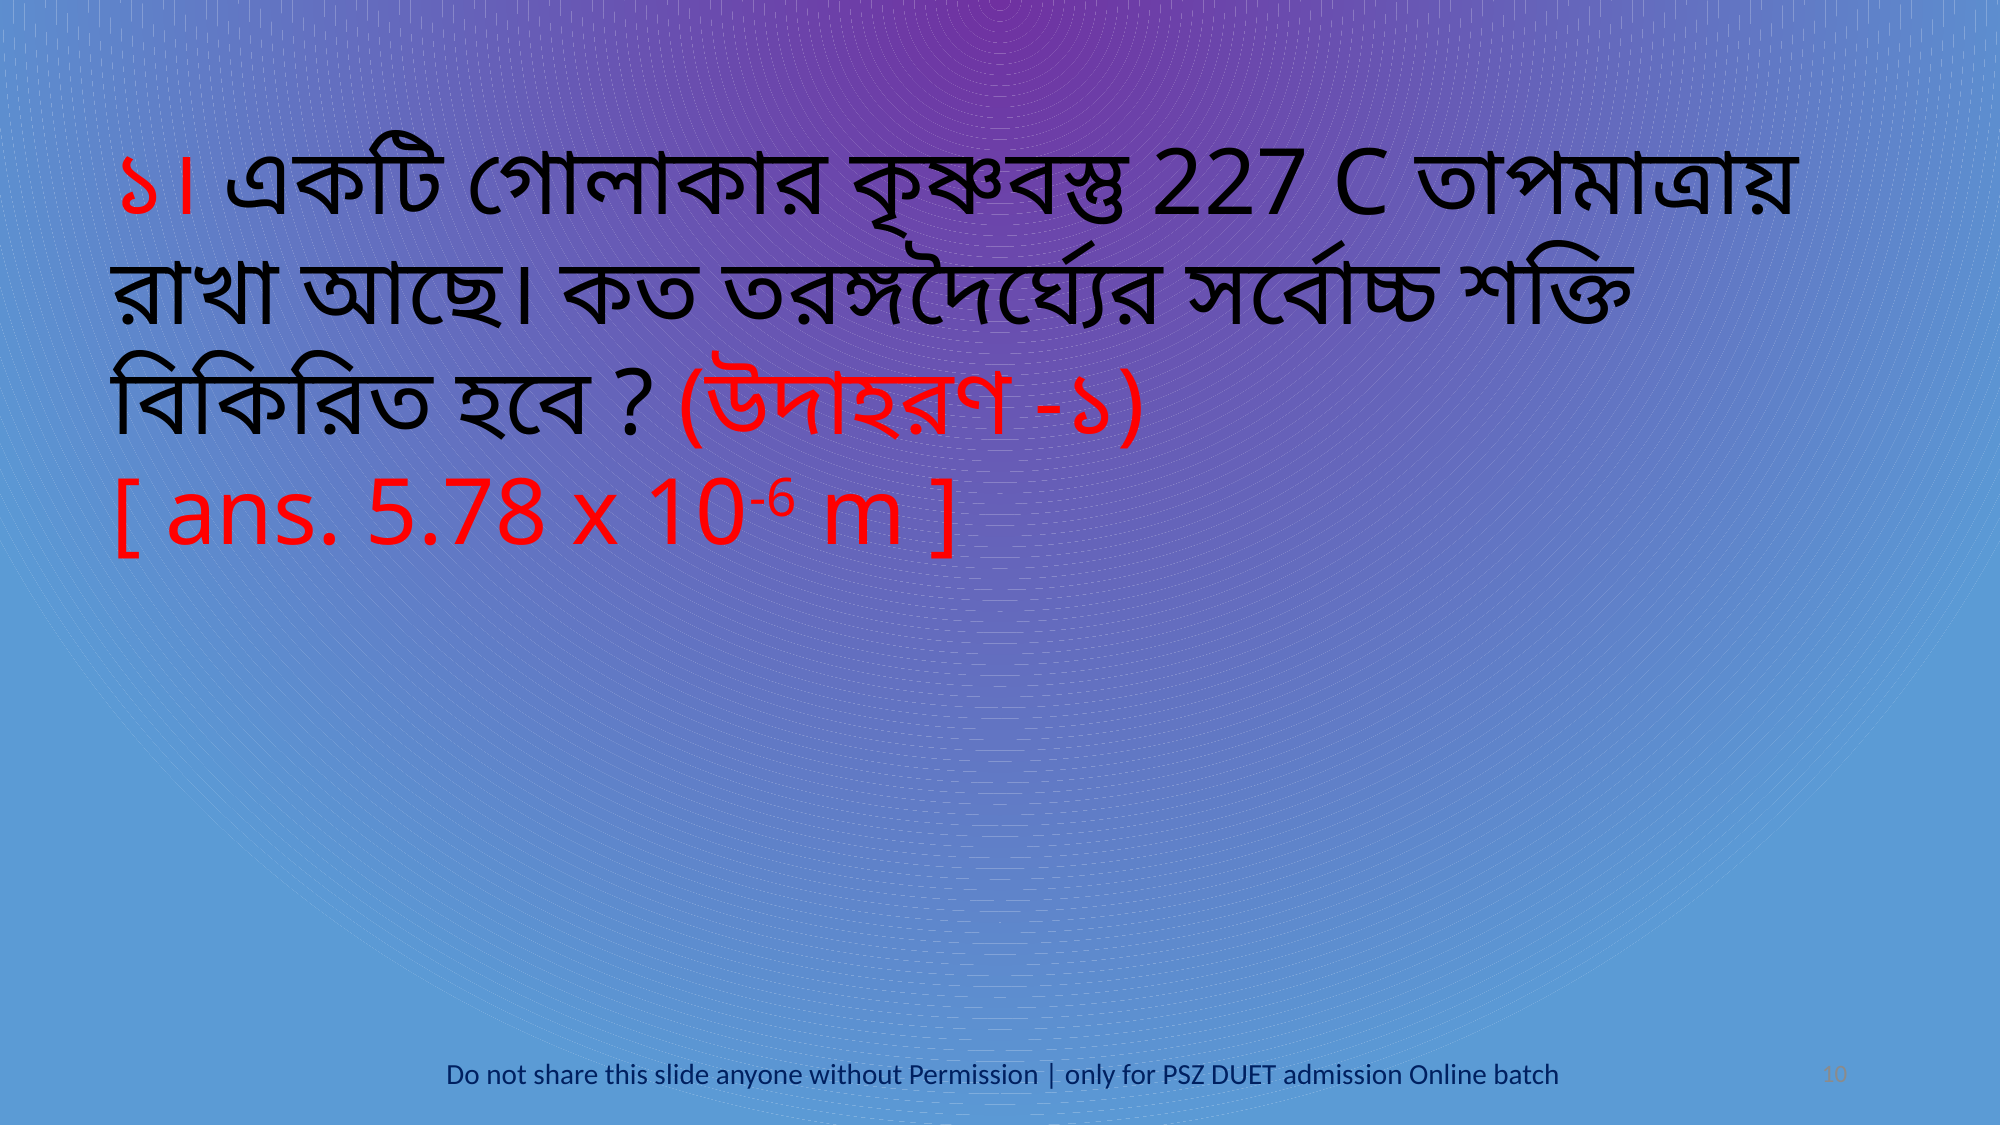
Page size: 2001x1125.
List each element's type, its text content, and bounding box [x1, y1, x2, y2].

slide_number 10 [1805, 1042, 1863, 1103]
footer Do not share this slide anyone without Permission | only for PSZ DUET admission Online batch [208, 1042, 1805, 1103]
